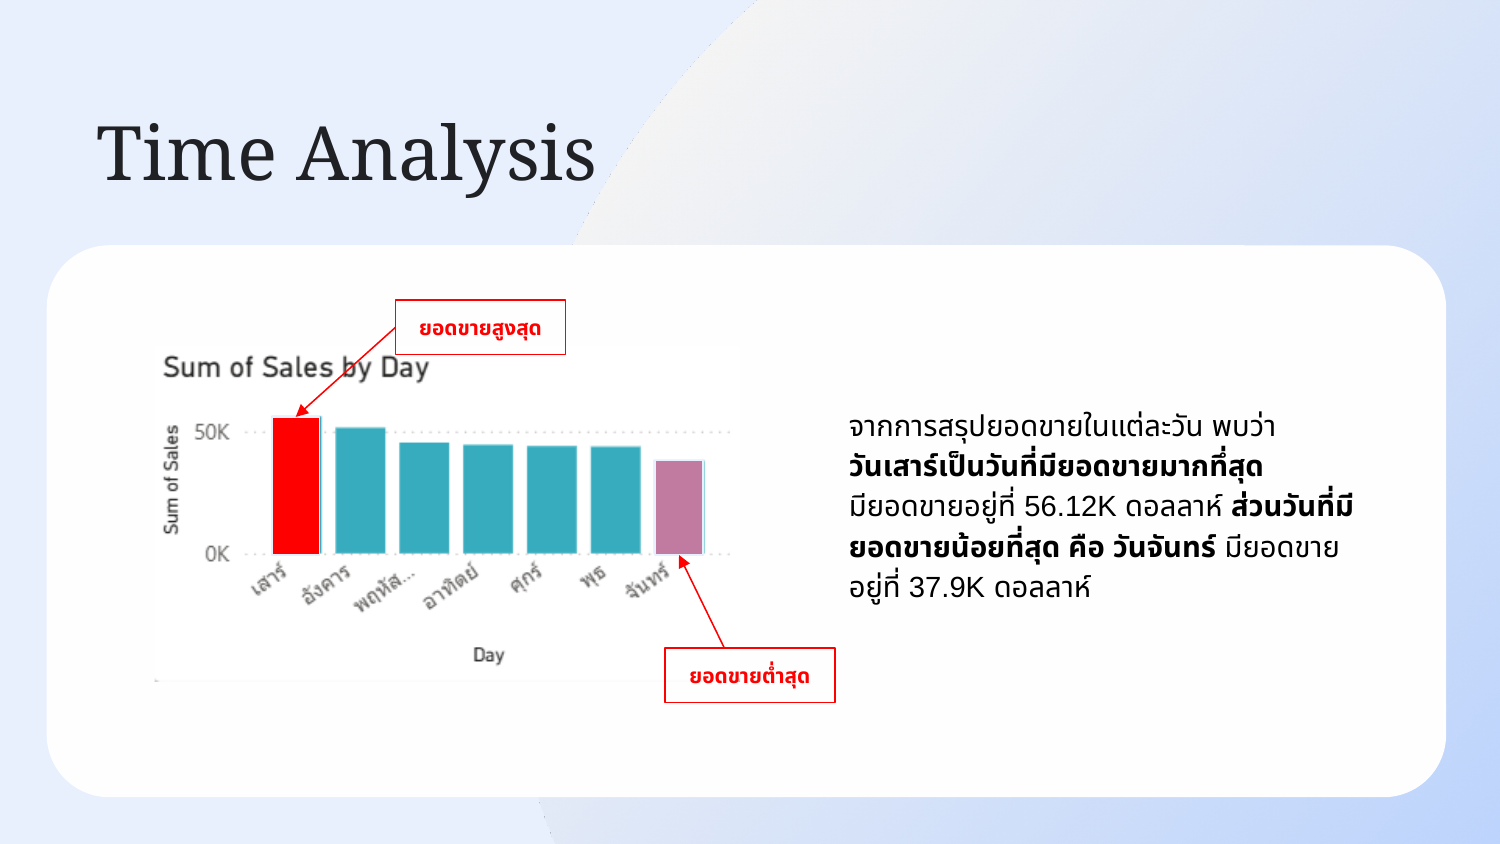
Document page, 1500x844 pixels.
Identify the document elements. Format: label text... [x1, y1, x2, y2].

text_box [295, 327, 396, 418]
title Time Analysis [96, 77, 760, 237]
text_box [46, 245, 1447, 798]
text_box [678, 554, 725, 649]
text_box ยอดขายต่ำสุด [664, 648, 835, 703]
text_box ยอดขายสูงสุด [395, 299, 566, 345]
picture [501, 0, 1500, 844]
list จากการสรุปยอดขายในแต่ละวัน พบว่า วันเสาร์เป็นวันที่มียอดขายมากทึ่สุด มียอดขายอยู่ที่ 56.12K ดอลลาห์ ส่วนวันที่มียอดขายน้อยที่สุด คือ วันจันทร์ มียอดขายอยู่ที่ 37.9K ดอลลาห์ [826, 346, 1377, 659]
picture [154, 346, 741, 682]
